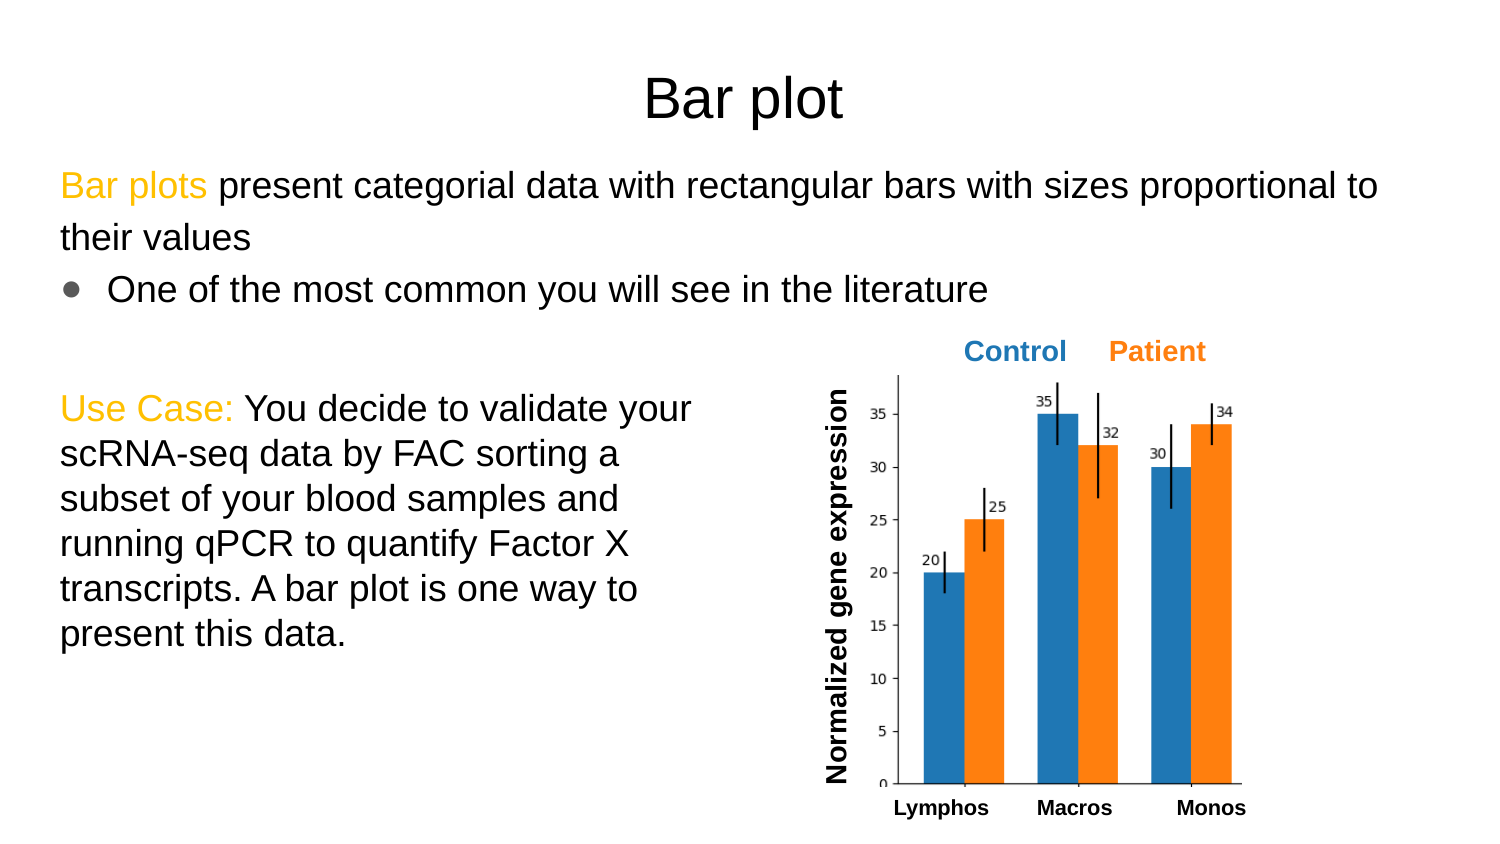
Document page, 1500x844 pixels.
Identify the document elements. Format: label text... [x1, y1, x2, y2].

title Bar plot [45, 45, 1443, 116]
list Bar plots present categorial data with rectangular bars with sizes proportional to their values One of the most common you will see in the literature [45, 139, 1443, 374]
picture [868, 375, 1242, 788]
text_box Control Patient [948, 324, 1222, 373]
text_box Monos [1121, 785, 1301, 827]
text_box Normalized gene expression [809, 328, 860, 844]
text_box Macros [985, 795, 1121, 827]
text_box Use Case: You decide to validate your scRNA-seq data by FAC sorting a subset of your blood samples and running qPCR to quantify Factor X transcripts. A bar plot is one way to present this data. [44, 376, 717, 661]
text_box Lymphos [860, 785, 985, 827]
